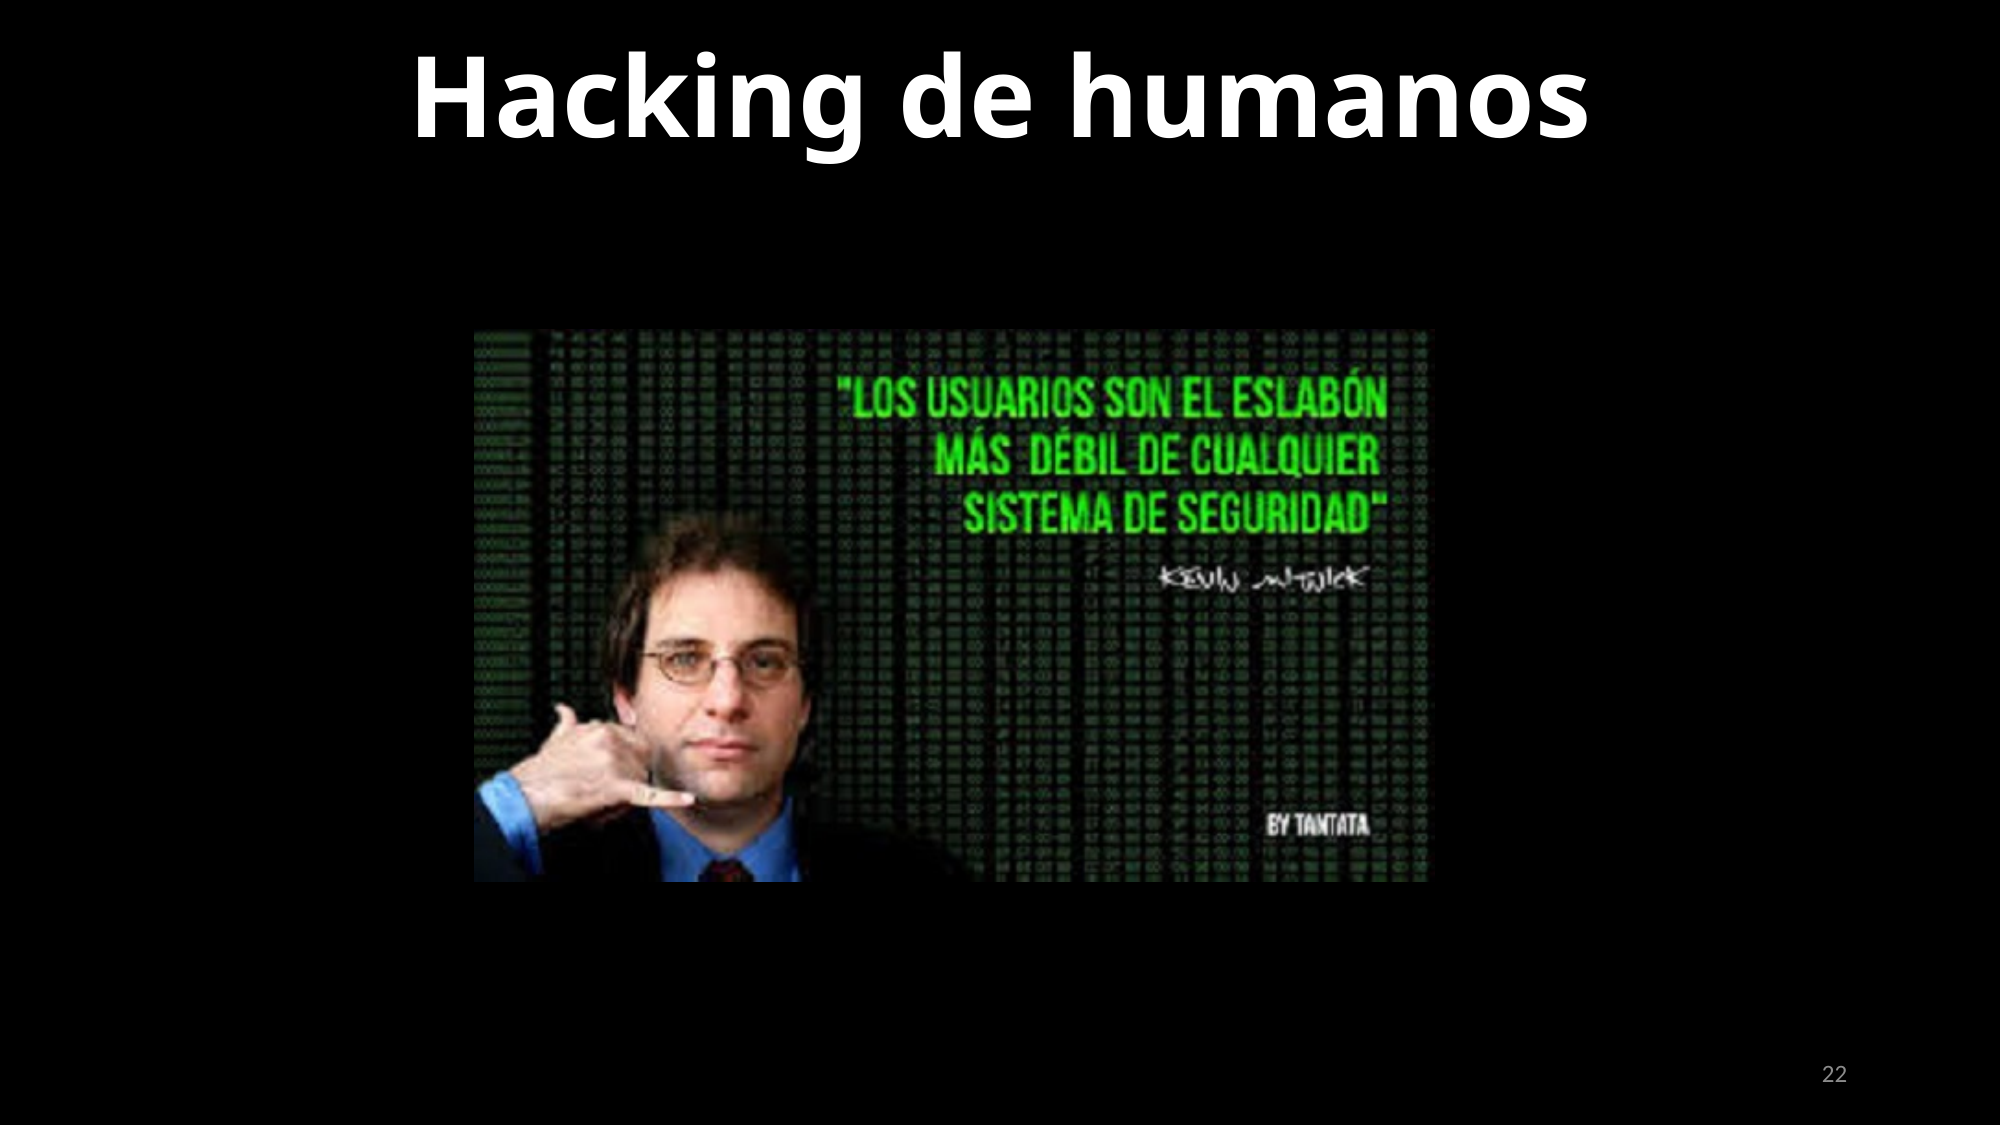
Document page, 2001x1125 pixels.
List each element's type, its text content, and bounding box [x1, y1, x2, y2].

text_box Hacking de humanos [0, 17, 2000, 167]
picture [474, 329, 1435, 882]
slide_number 22 [1412, 1042, 1863, 1103]
